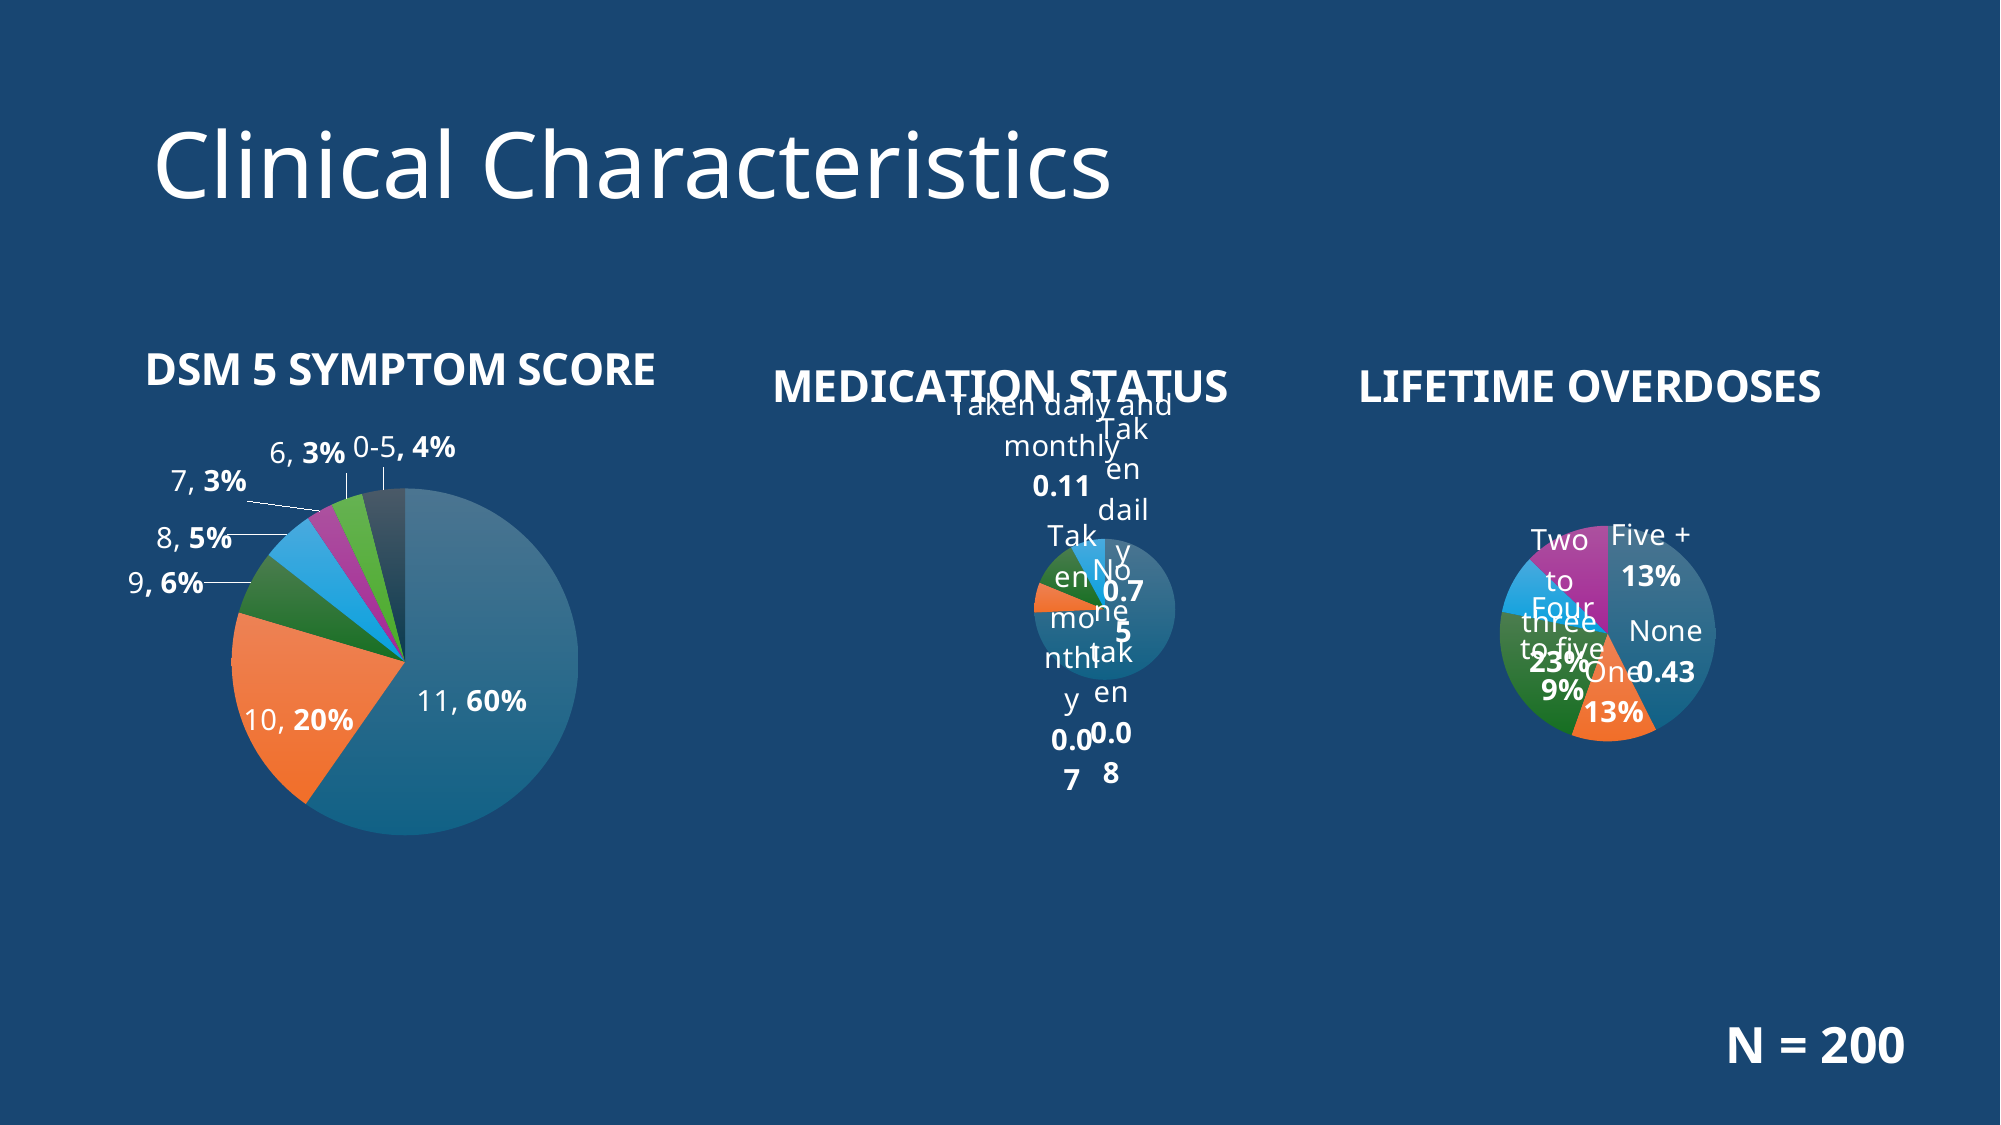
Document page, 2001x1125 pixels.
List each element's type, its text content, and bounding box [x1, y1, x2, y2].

chart [0, 324, 1907, 847]
title Clinical Characteristics [137, 59, 1863, 278]
text_box N = 200 [1710, 1006, 2000, 1082]
